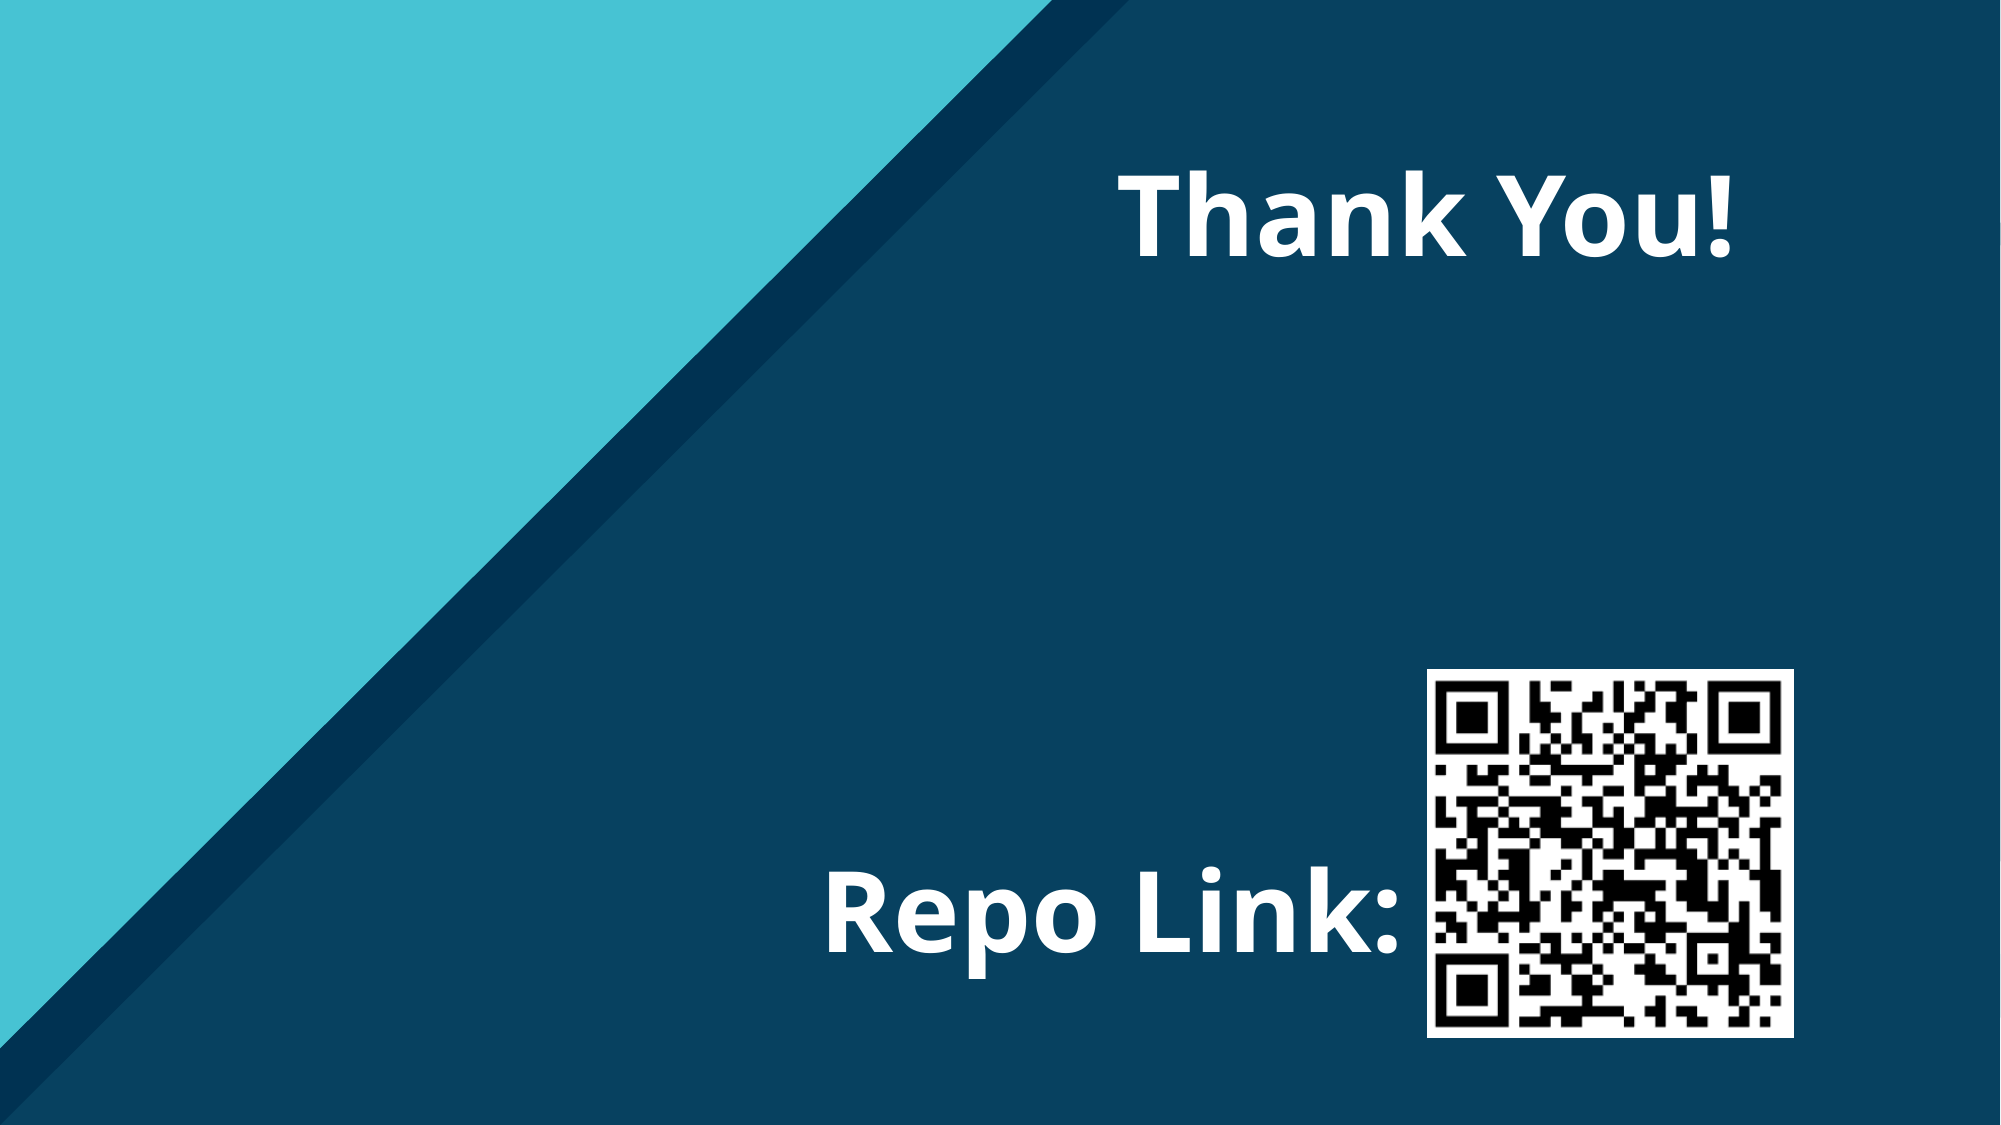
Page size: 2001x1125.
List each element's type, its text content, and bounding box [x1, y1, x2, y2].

picture [1428, 670, 1793, 1037]
title Repo Link: [804, 814, 1421, 1018]
title Thank You! [1101, 117, 1913, 322]
